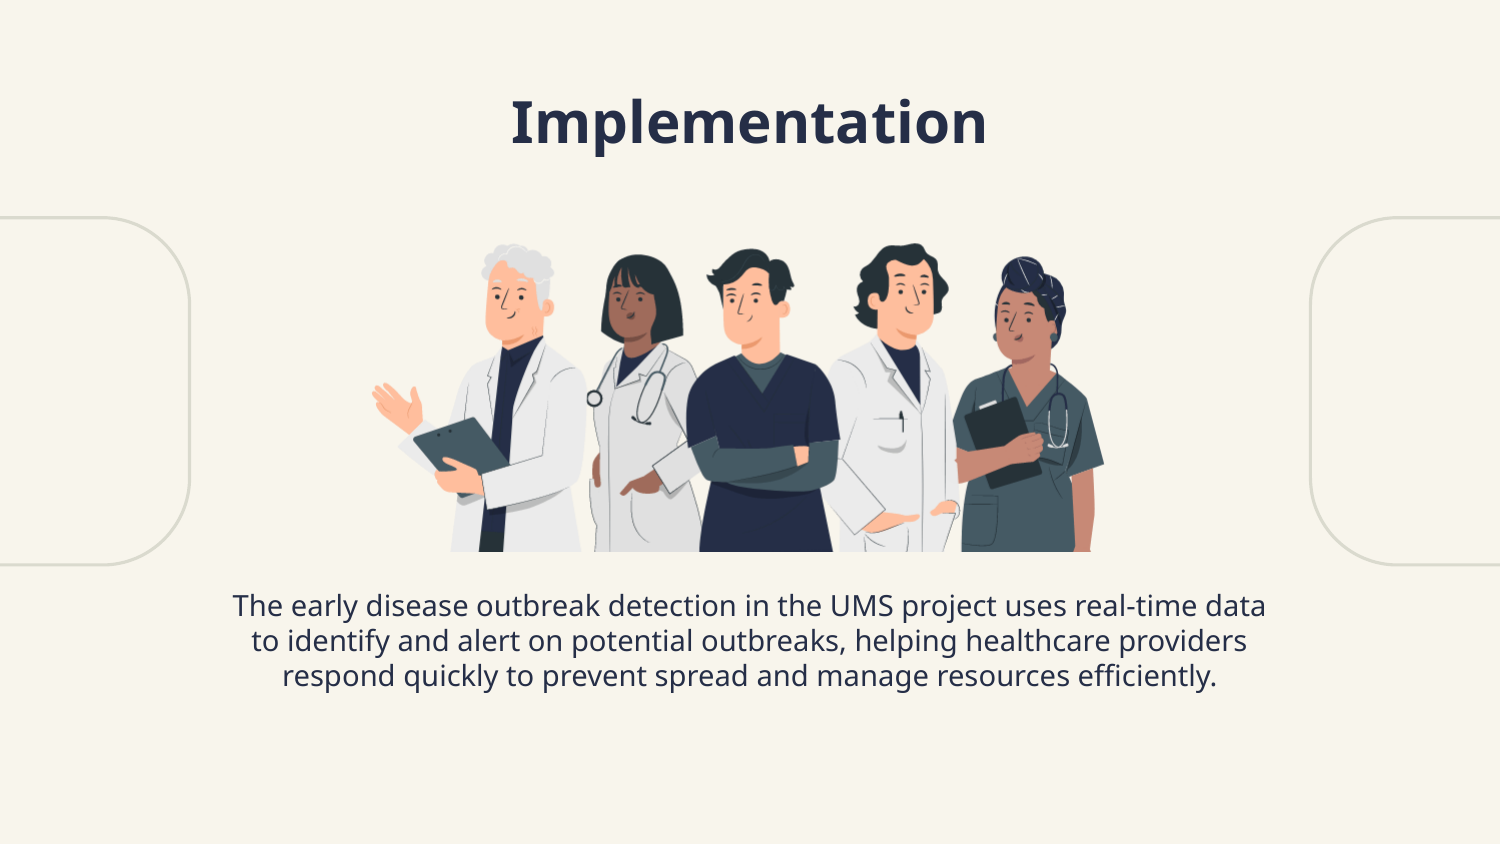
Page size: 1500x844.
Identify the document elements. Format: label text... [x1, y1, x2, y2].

subtitle The early disease outbreak detection in the UMS project uses real-time data to identify and alert on potential outbreaks, helping healthcare providers respond quickly to prevent spread and manage resources efficiently. [214, 572, 1286, 718]
title Implementation [118, 72, 1382, 167]
picture [349, 187, 1151, 552]
